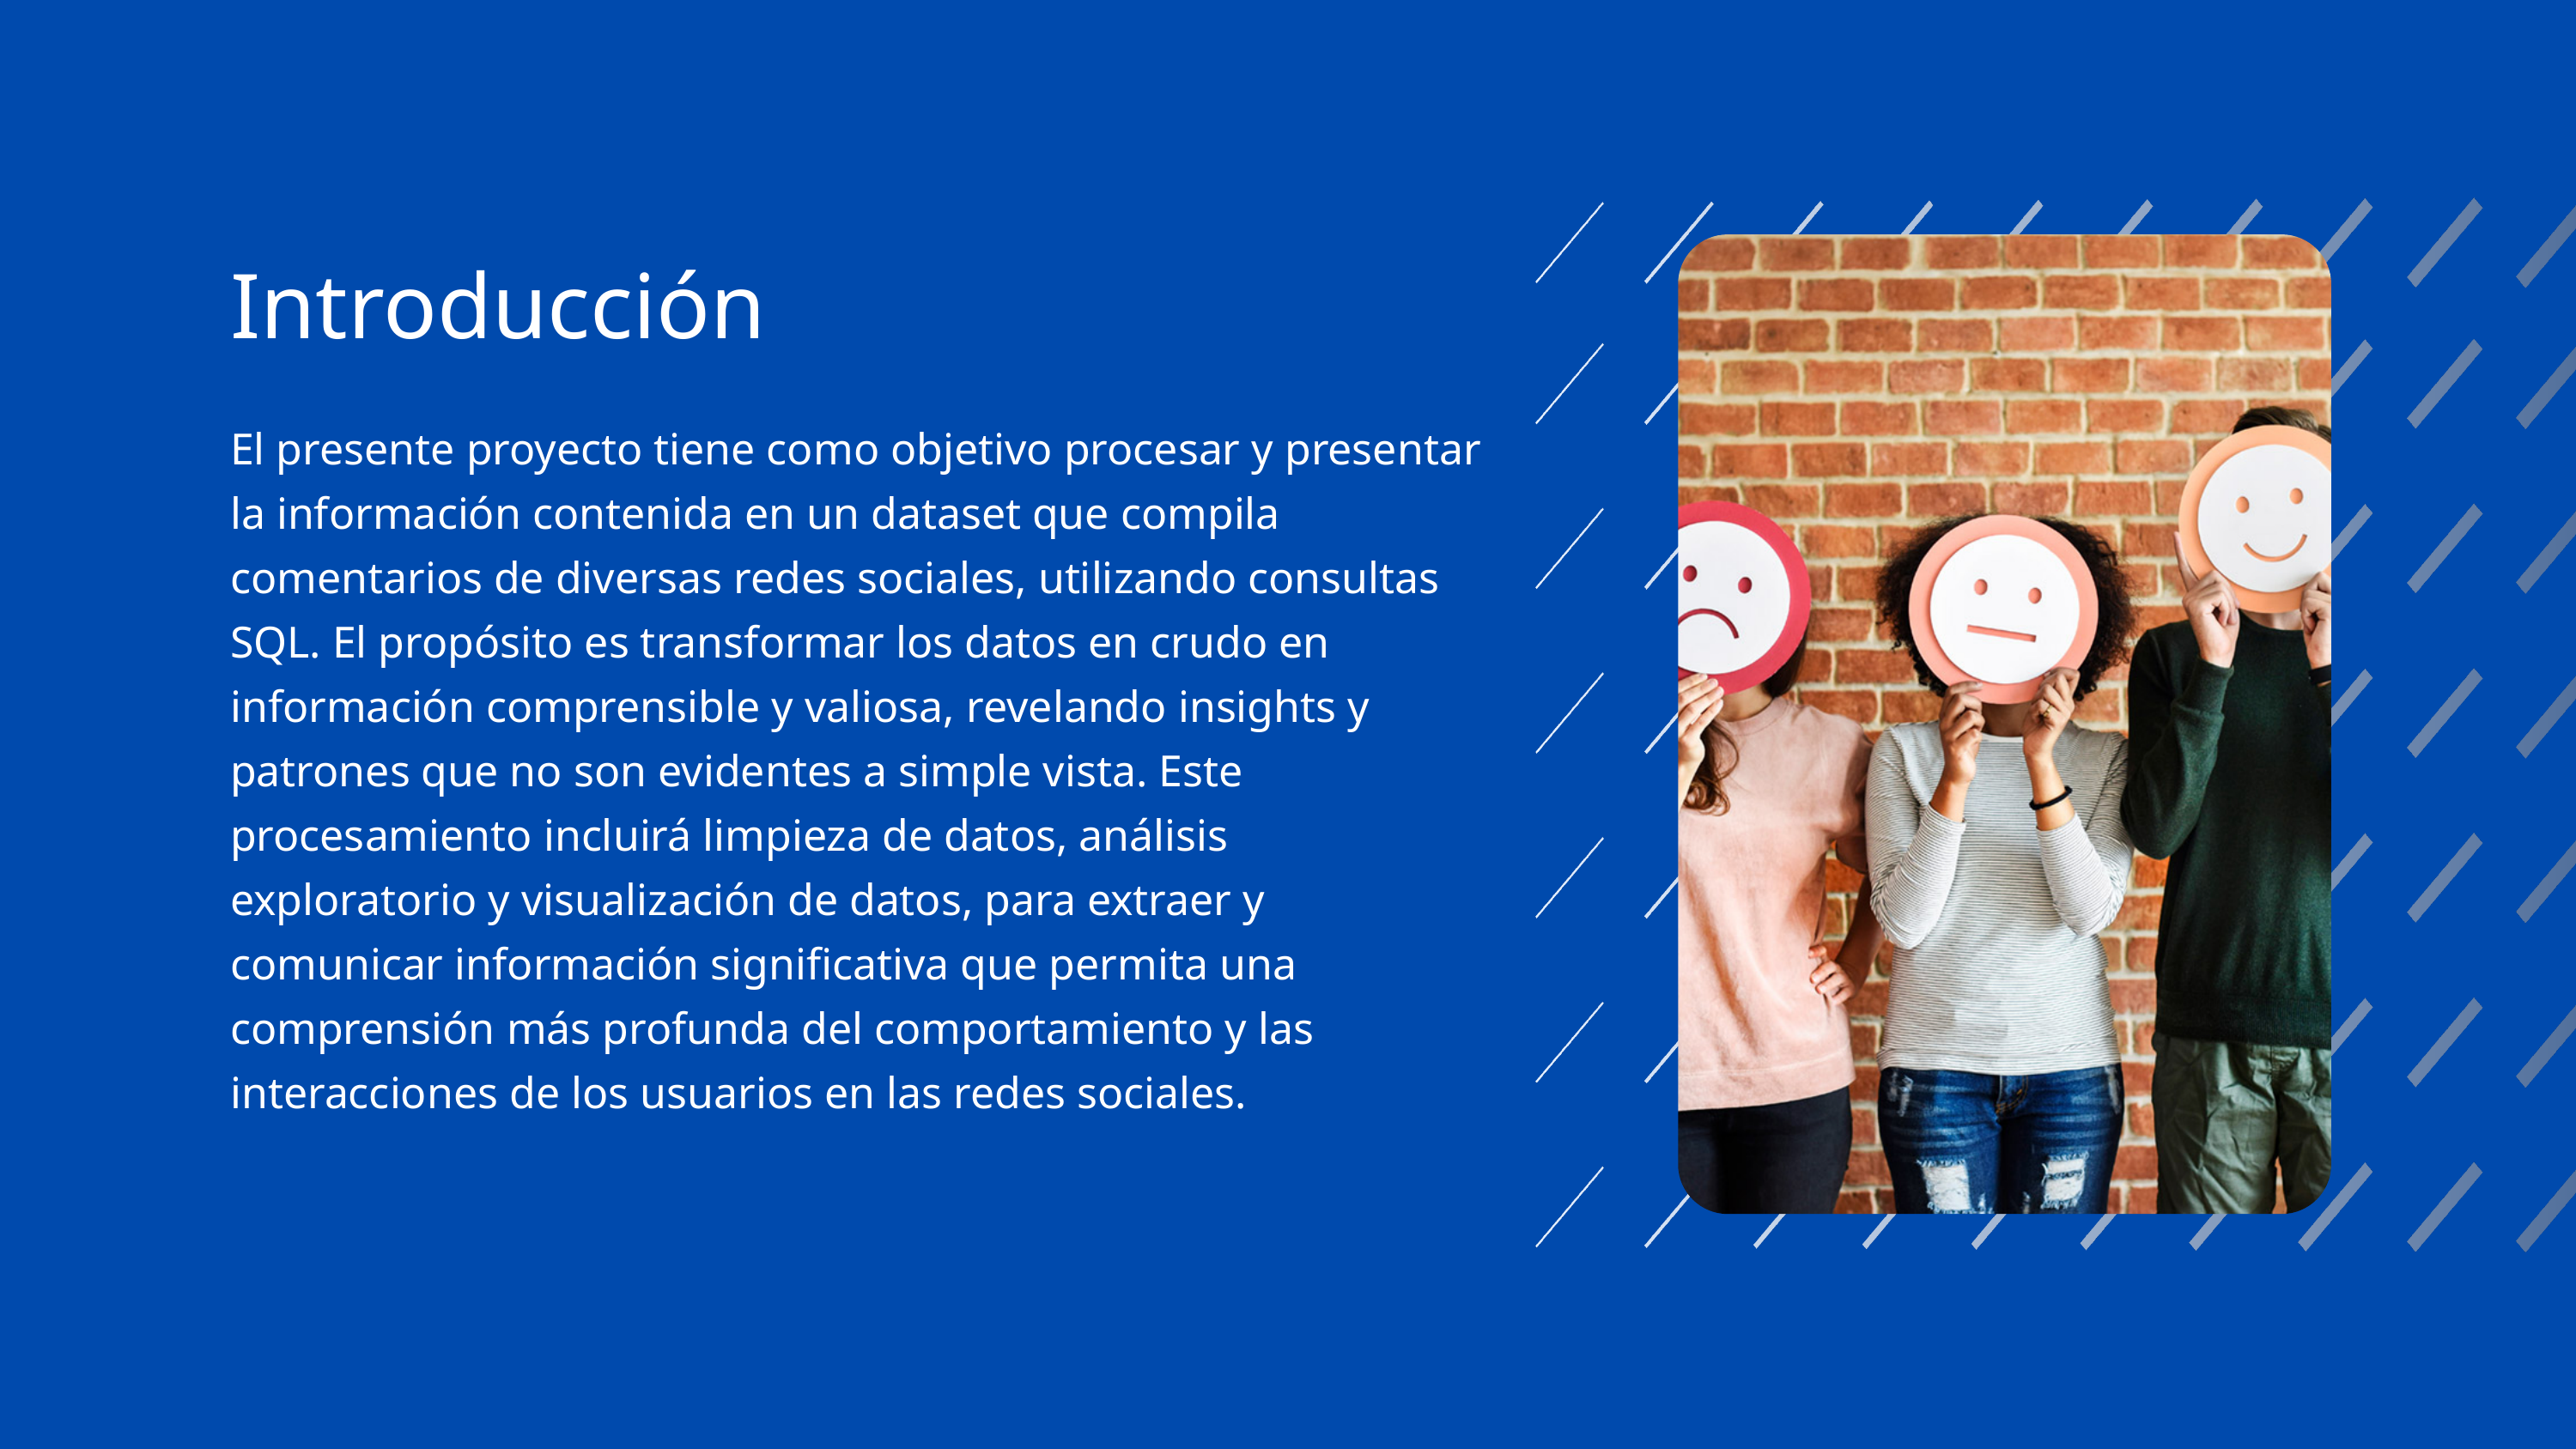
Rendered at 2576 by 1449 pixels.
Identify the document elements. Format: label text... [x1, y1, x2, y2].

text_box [1677, 233, 2332, 1215]
text_box El presente proyecto tiene como objetivo procesar y presentar la información contenida en un dataset que compila comentarios de diversas redes sociales, utilizando consultas SQL. El propósito es transformar los datos en crudo en información comprensible y valiosa, revelando insights y patrones que no son evidentes a simple vista. Este procesamiento incluirá limpieza de datos, análisis exploratorio y visualización de datos, para extraer y comunicar información significativa que permita una comprensión más profunda del comportamiento y las interacciones de los usuarios en las redes sociales. [230, 409, 1485, 1182]
text_box [1534, 197, 2576, 1252]
text_box Introducción [230, 248, 1485, 357]
